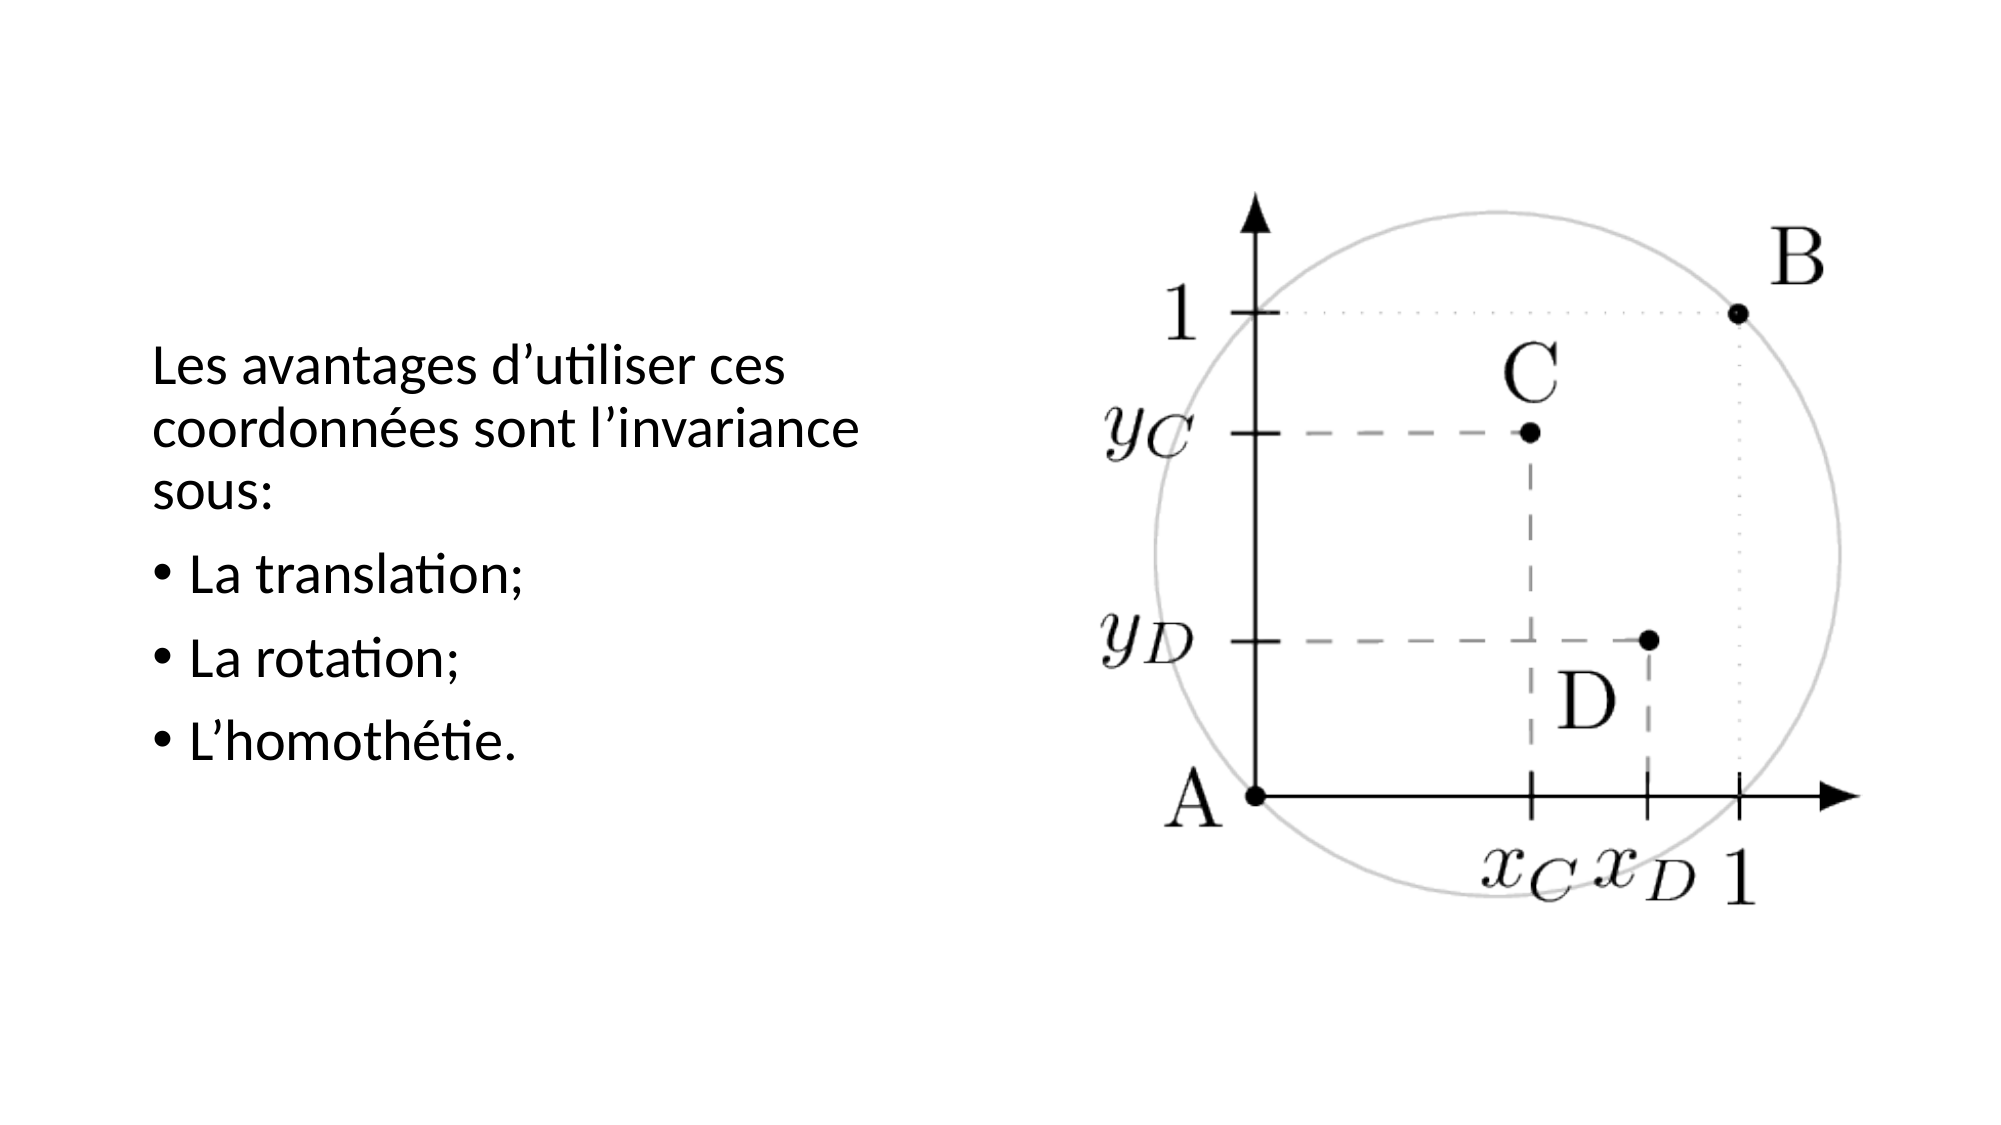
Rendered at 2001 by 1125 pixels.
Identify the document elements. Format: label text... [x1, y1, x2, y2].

list Les avantages d’utiliser ces coordonnées sont l’invariance sous: La translation; La rotation; L’homothétie. [137, 326, 988, 799]
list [1070, 191, 1863, 934]
